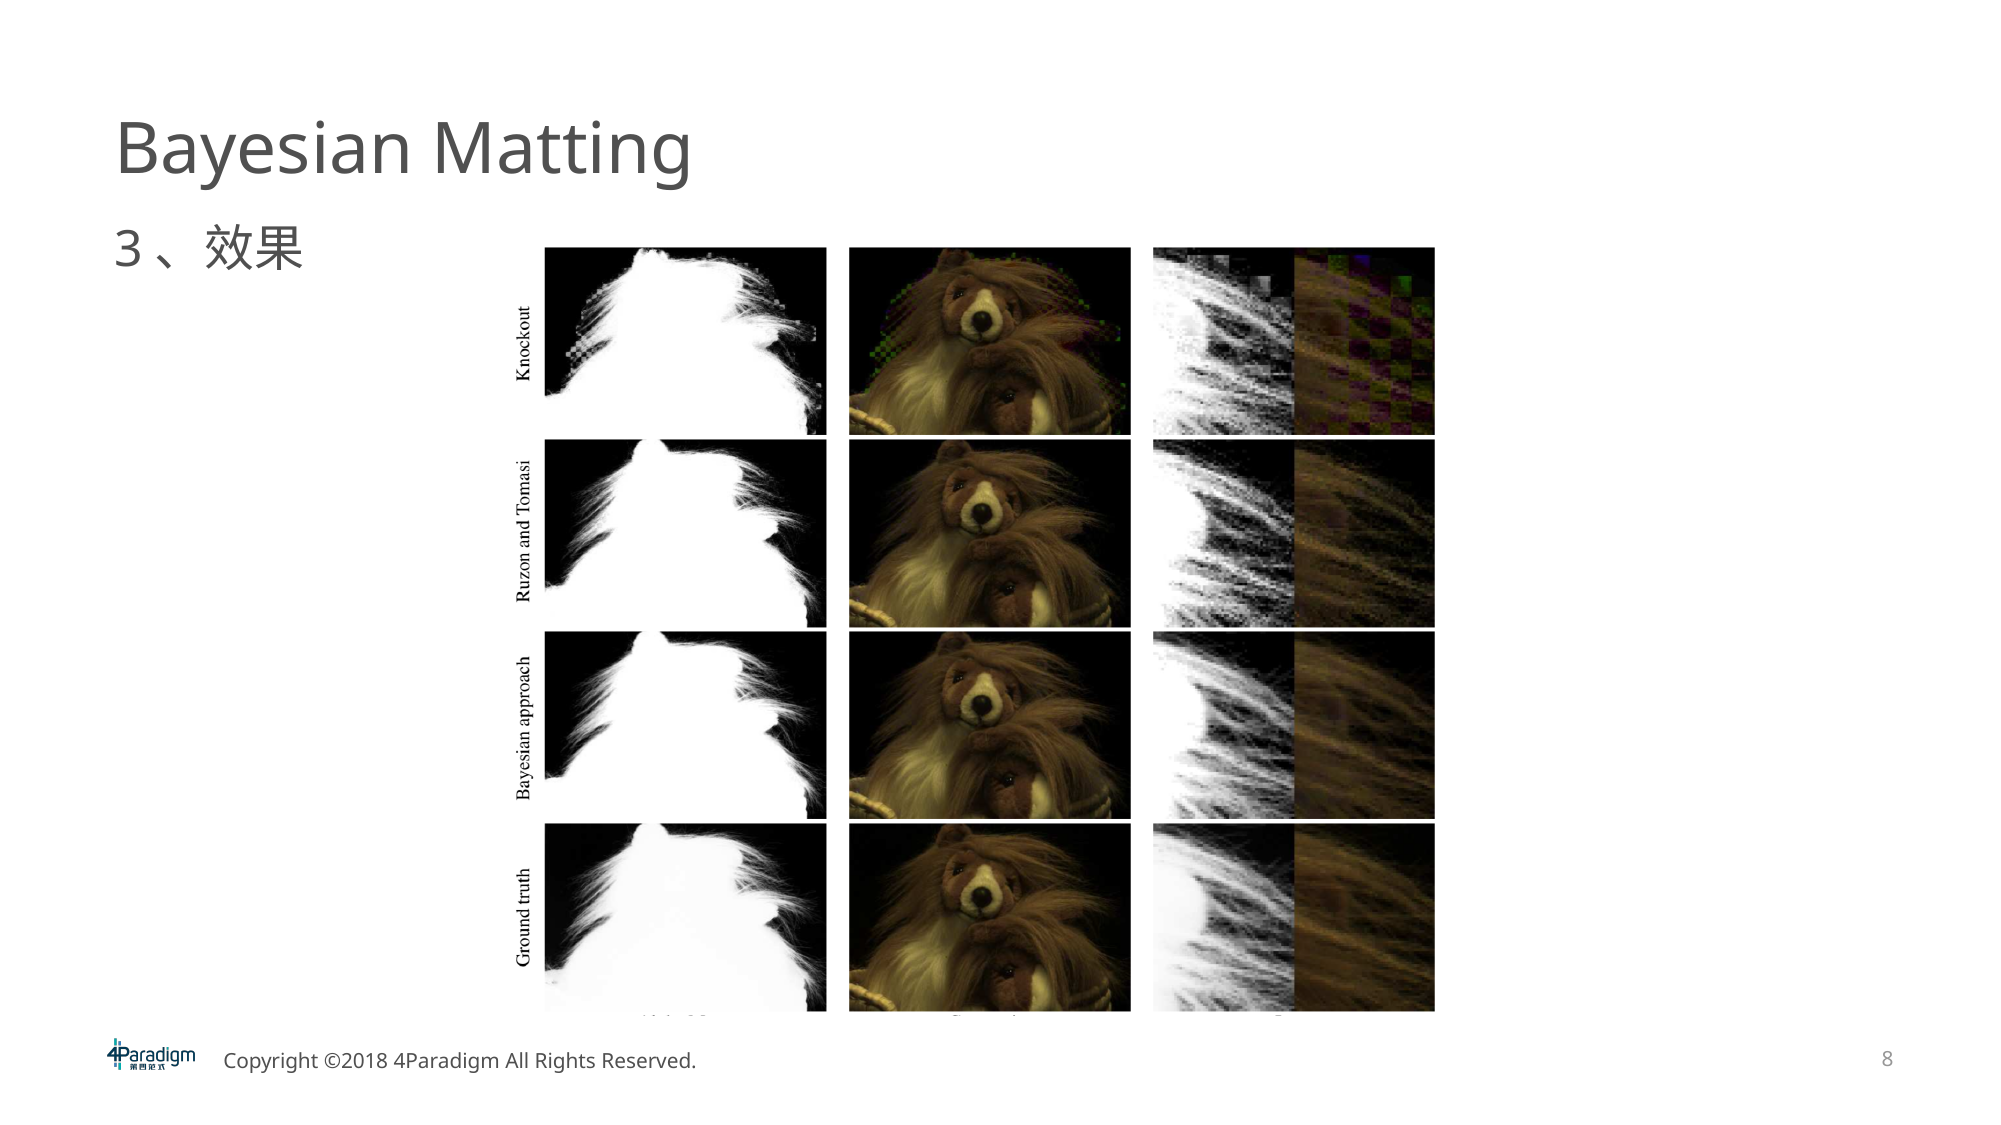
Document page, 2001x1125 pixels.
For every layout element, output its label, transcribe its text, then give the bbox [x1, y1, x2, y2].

list 3、效果 [114, 223, 1894, 980]
picture [484, 243, 1446, 1016]
picture [102, 1005, 200, 1103]
slide_number 8 [1821, 1047, 1894, 1073]
title Bayesian Matting [114, 101, 1894, 188]
